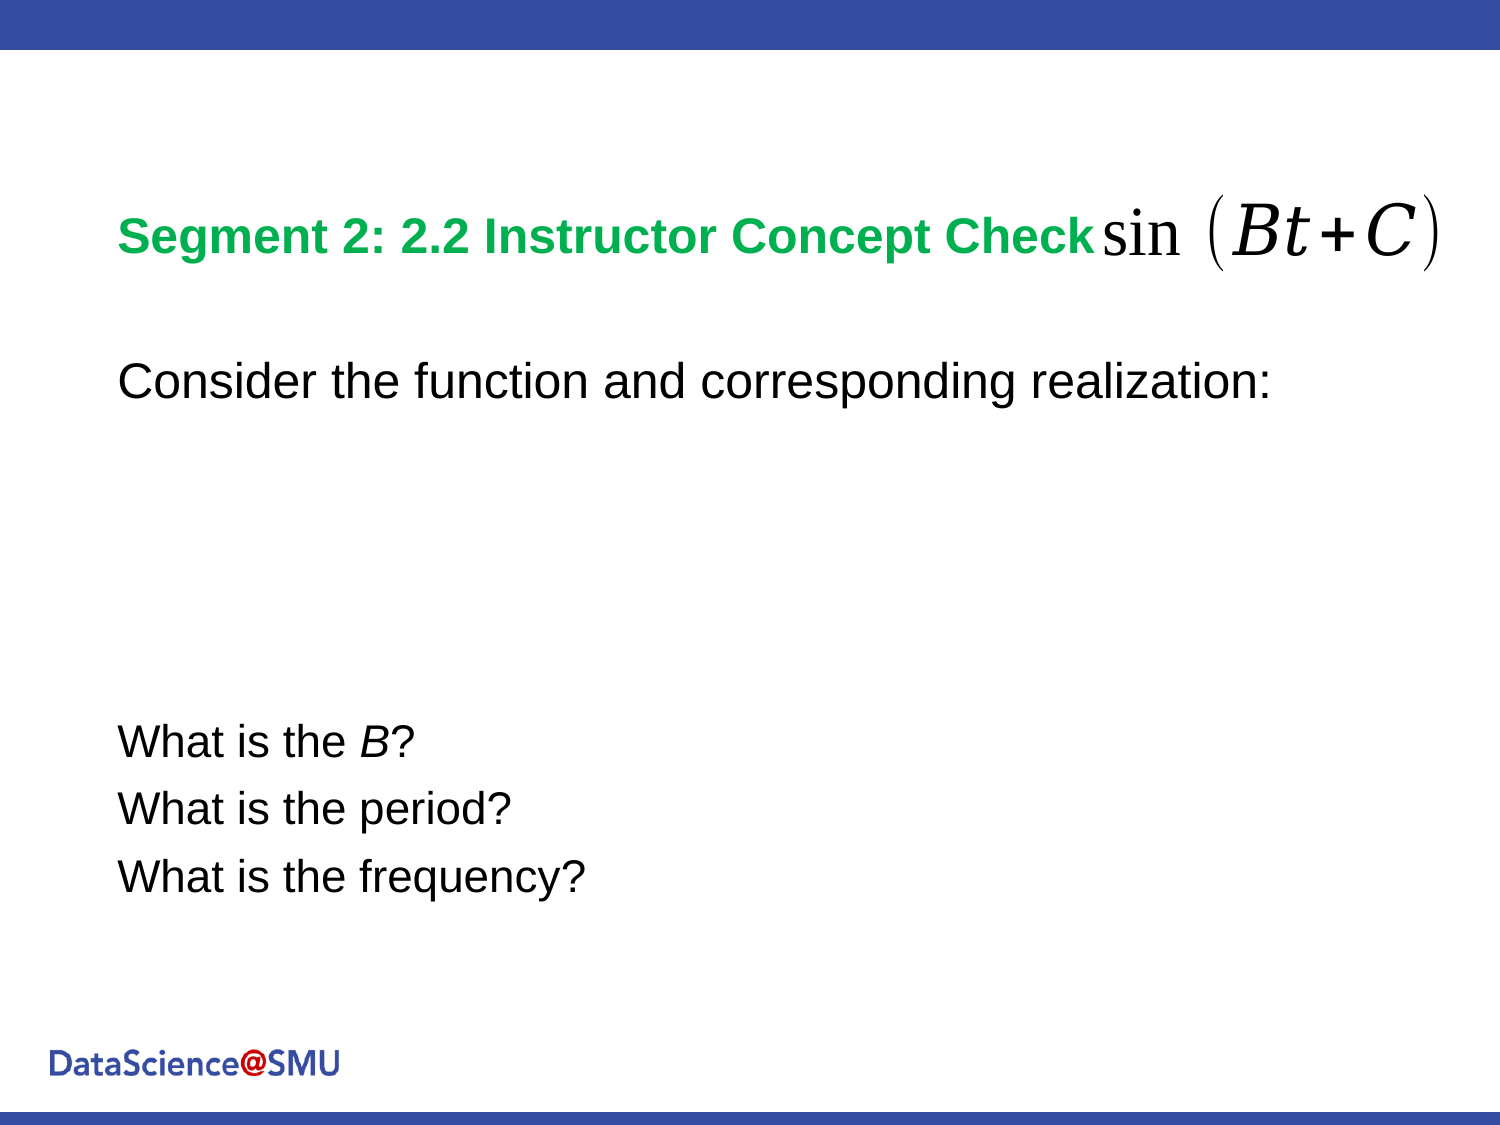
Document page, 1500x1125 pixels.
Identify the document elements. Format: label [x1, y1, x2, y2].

picture [50, 1049, 339, 1076]
